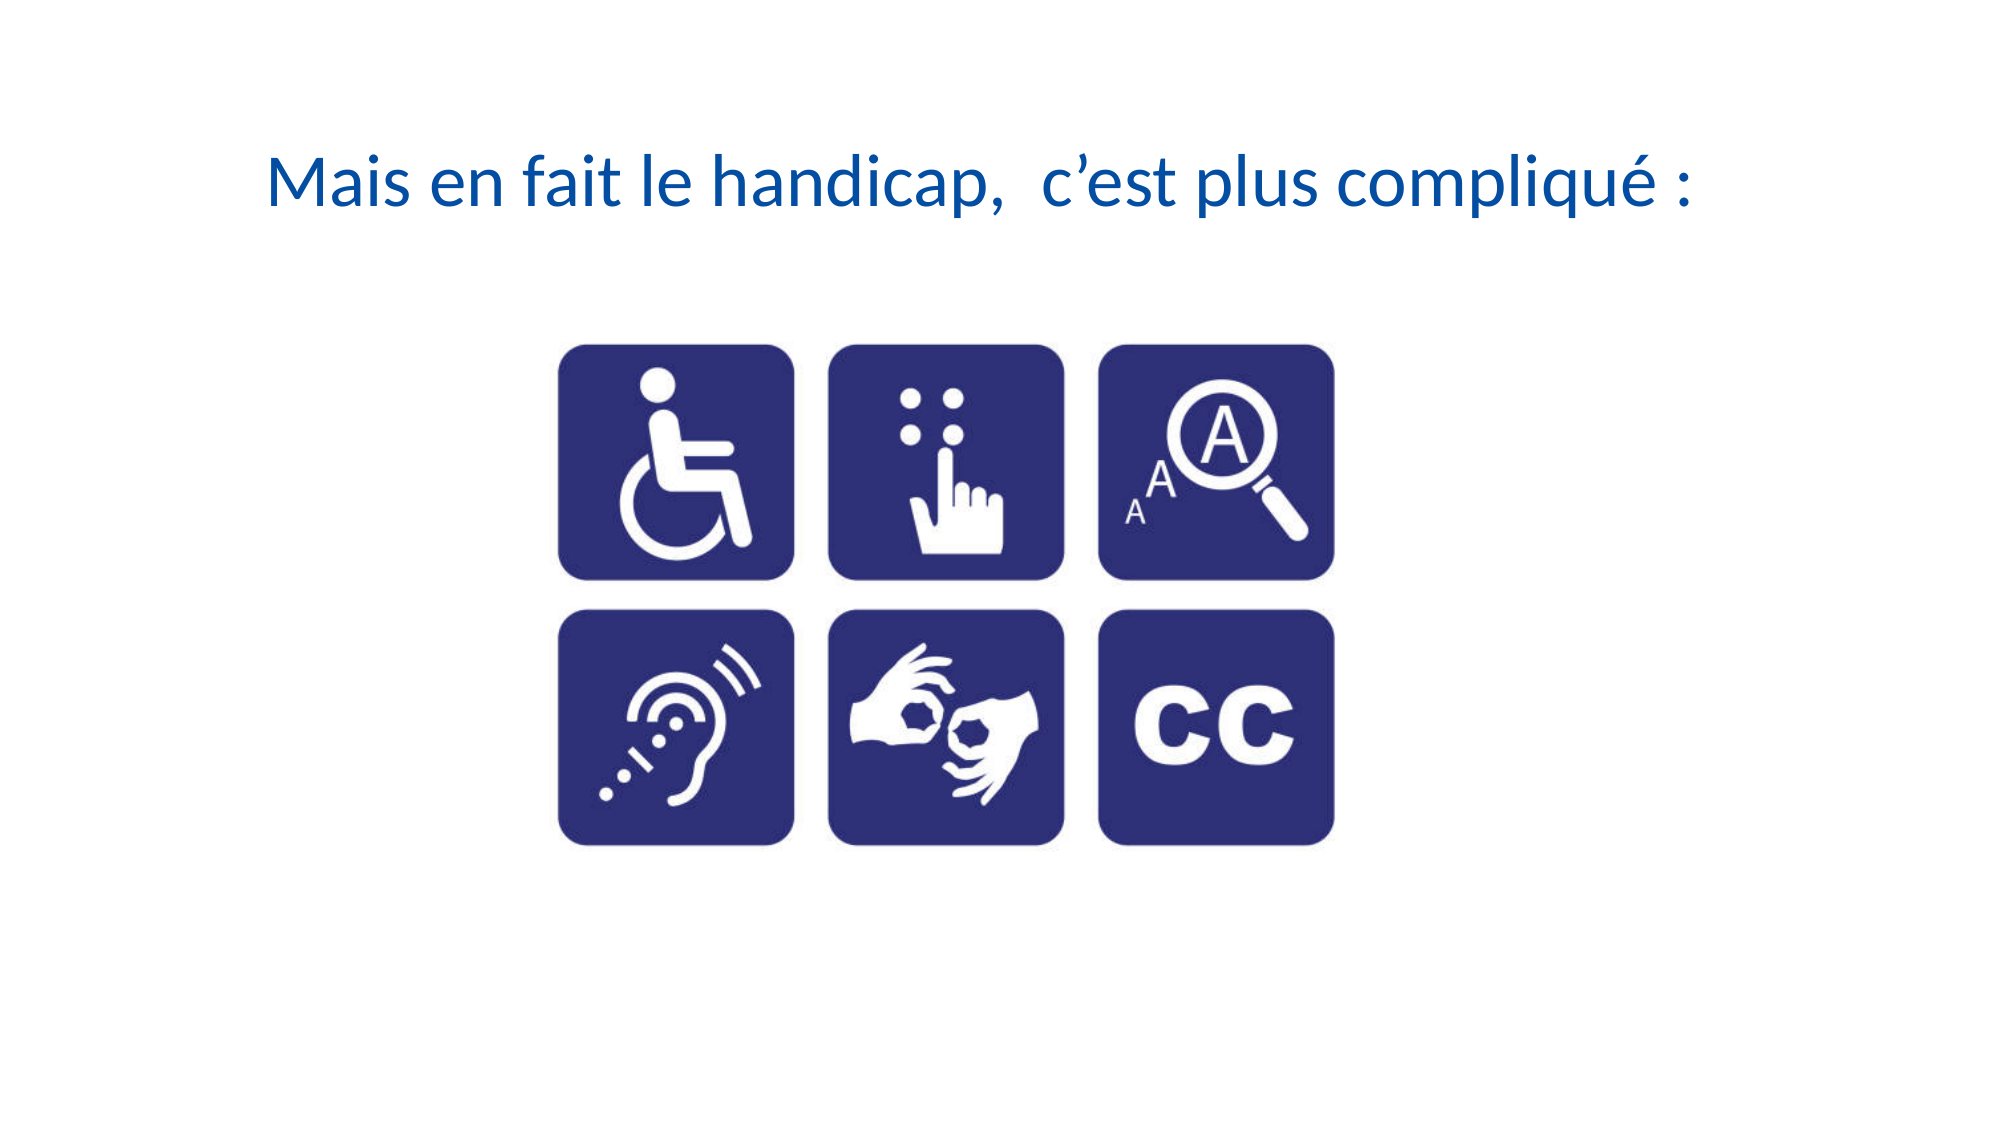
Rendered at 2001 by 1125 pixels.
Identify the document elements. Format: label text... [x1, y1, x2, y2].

picture [538, 321, 1351, 873]
text_box Mais en fait le handicap, c’est plus compliqué : [251, 124, 1711, 319]
